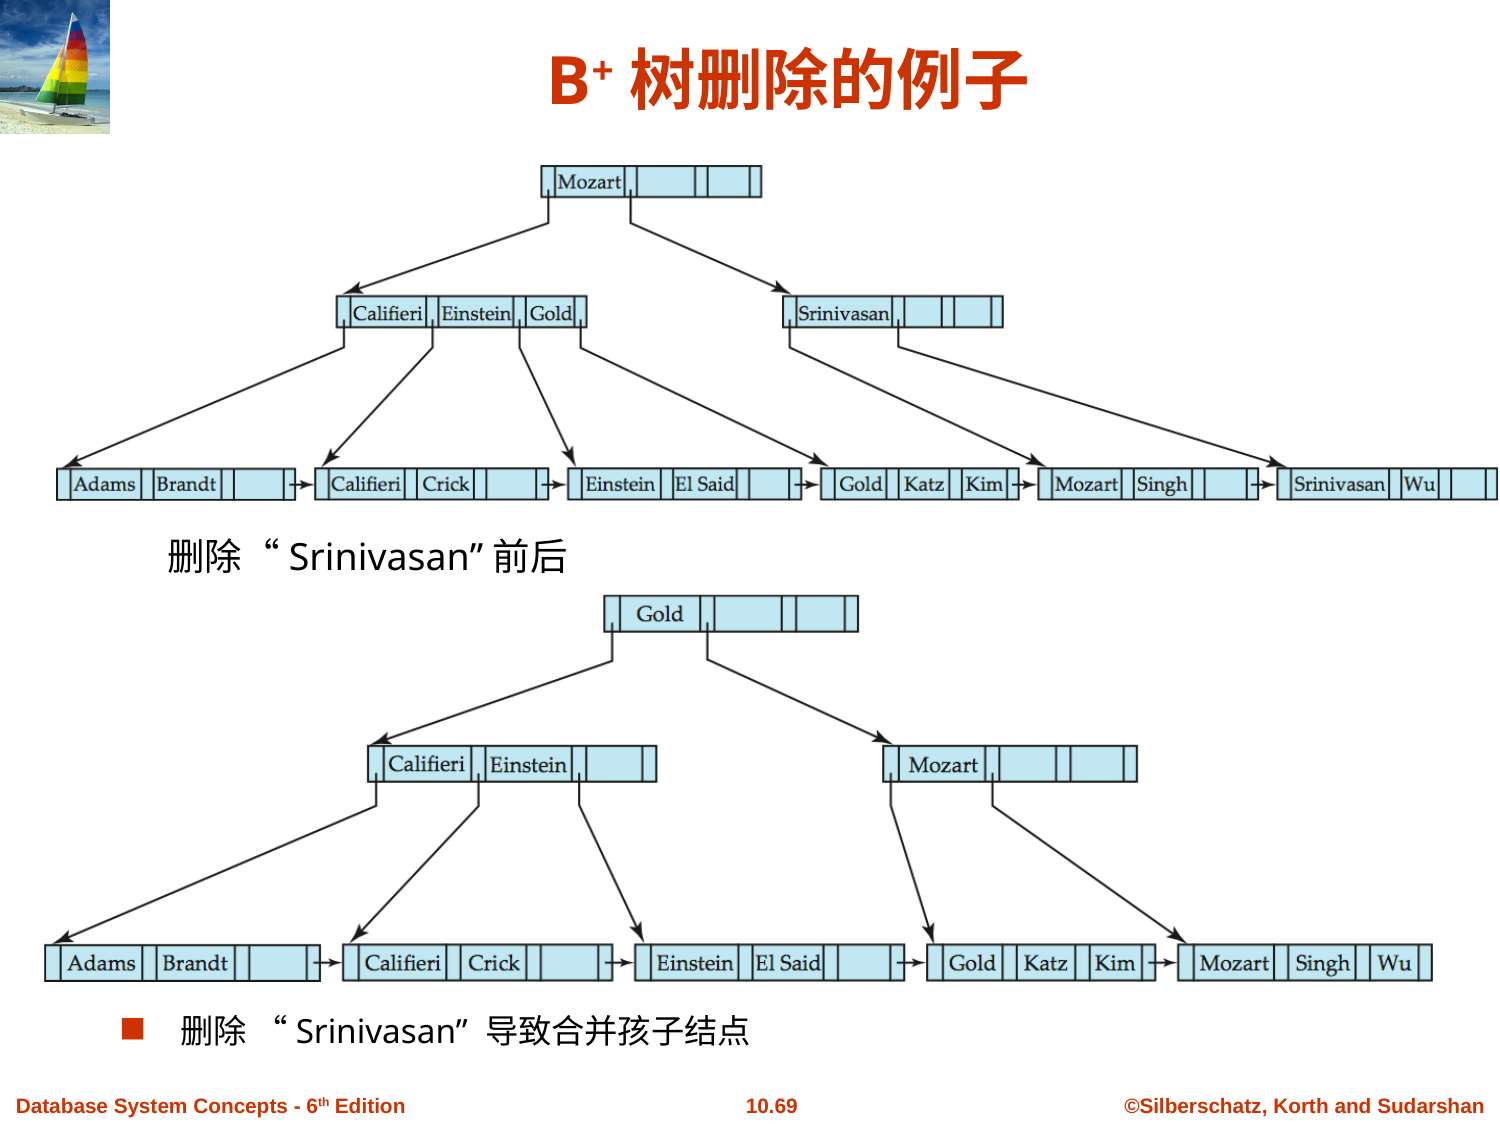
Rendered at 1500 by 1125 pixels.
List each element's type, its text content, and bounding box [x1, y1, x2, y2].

picture [0, 0, 110, 134]
picture [44, 592, 1436, 982]
text_box 删除“Srinivasan”前后 [152, 525, 583, 586]
list 删除 “Srinivasan” 导致合并孩子结点 [109, 1007, 1213, 1061]
picture [56, 162, 1500, 501]
title B+树删除的例子 [126, 25, 1451, 126]
